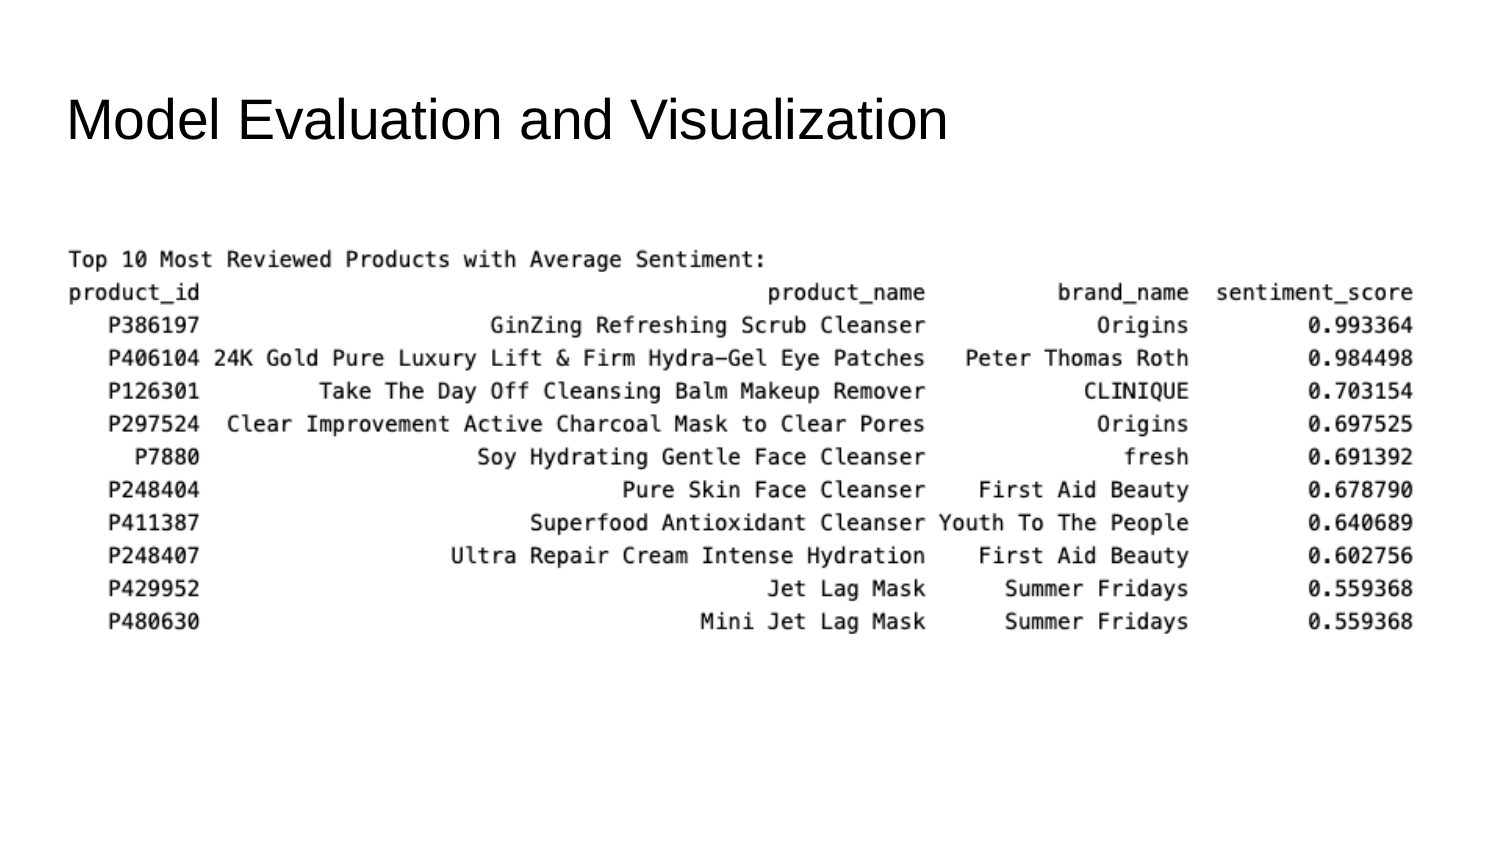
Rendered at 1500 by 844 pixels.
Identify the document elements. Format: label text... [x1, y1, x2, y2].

title Model Evaluation and Visualization [51, 72, 1449, 167]
picture [53, 214, 1447, 656]
